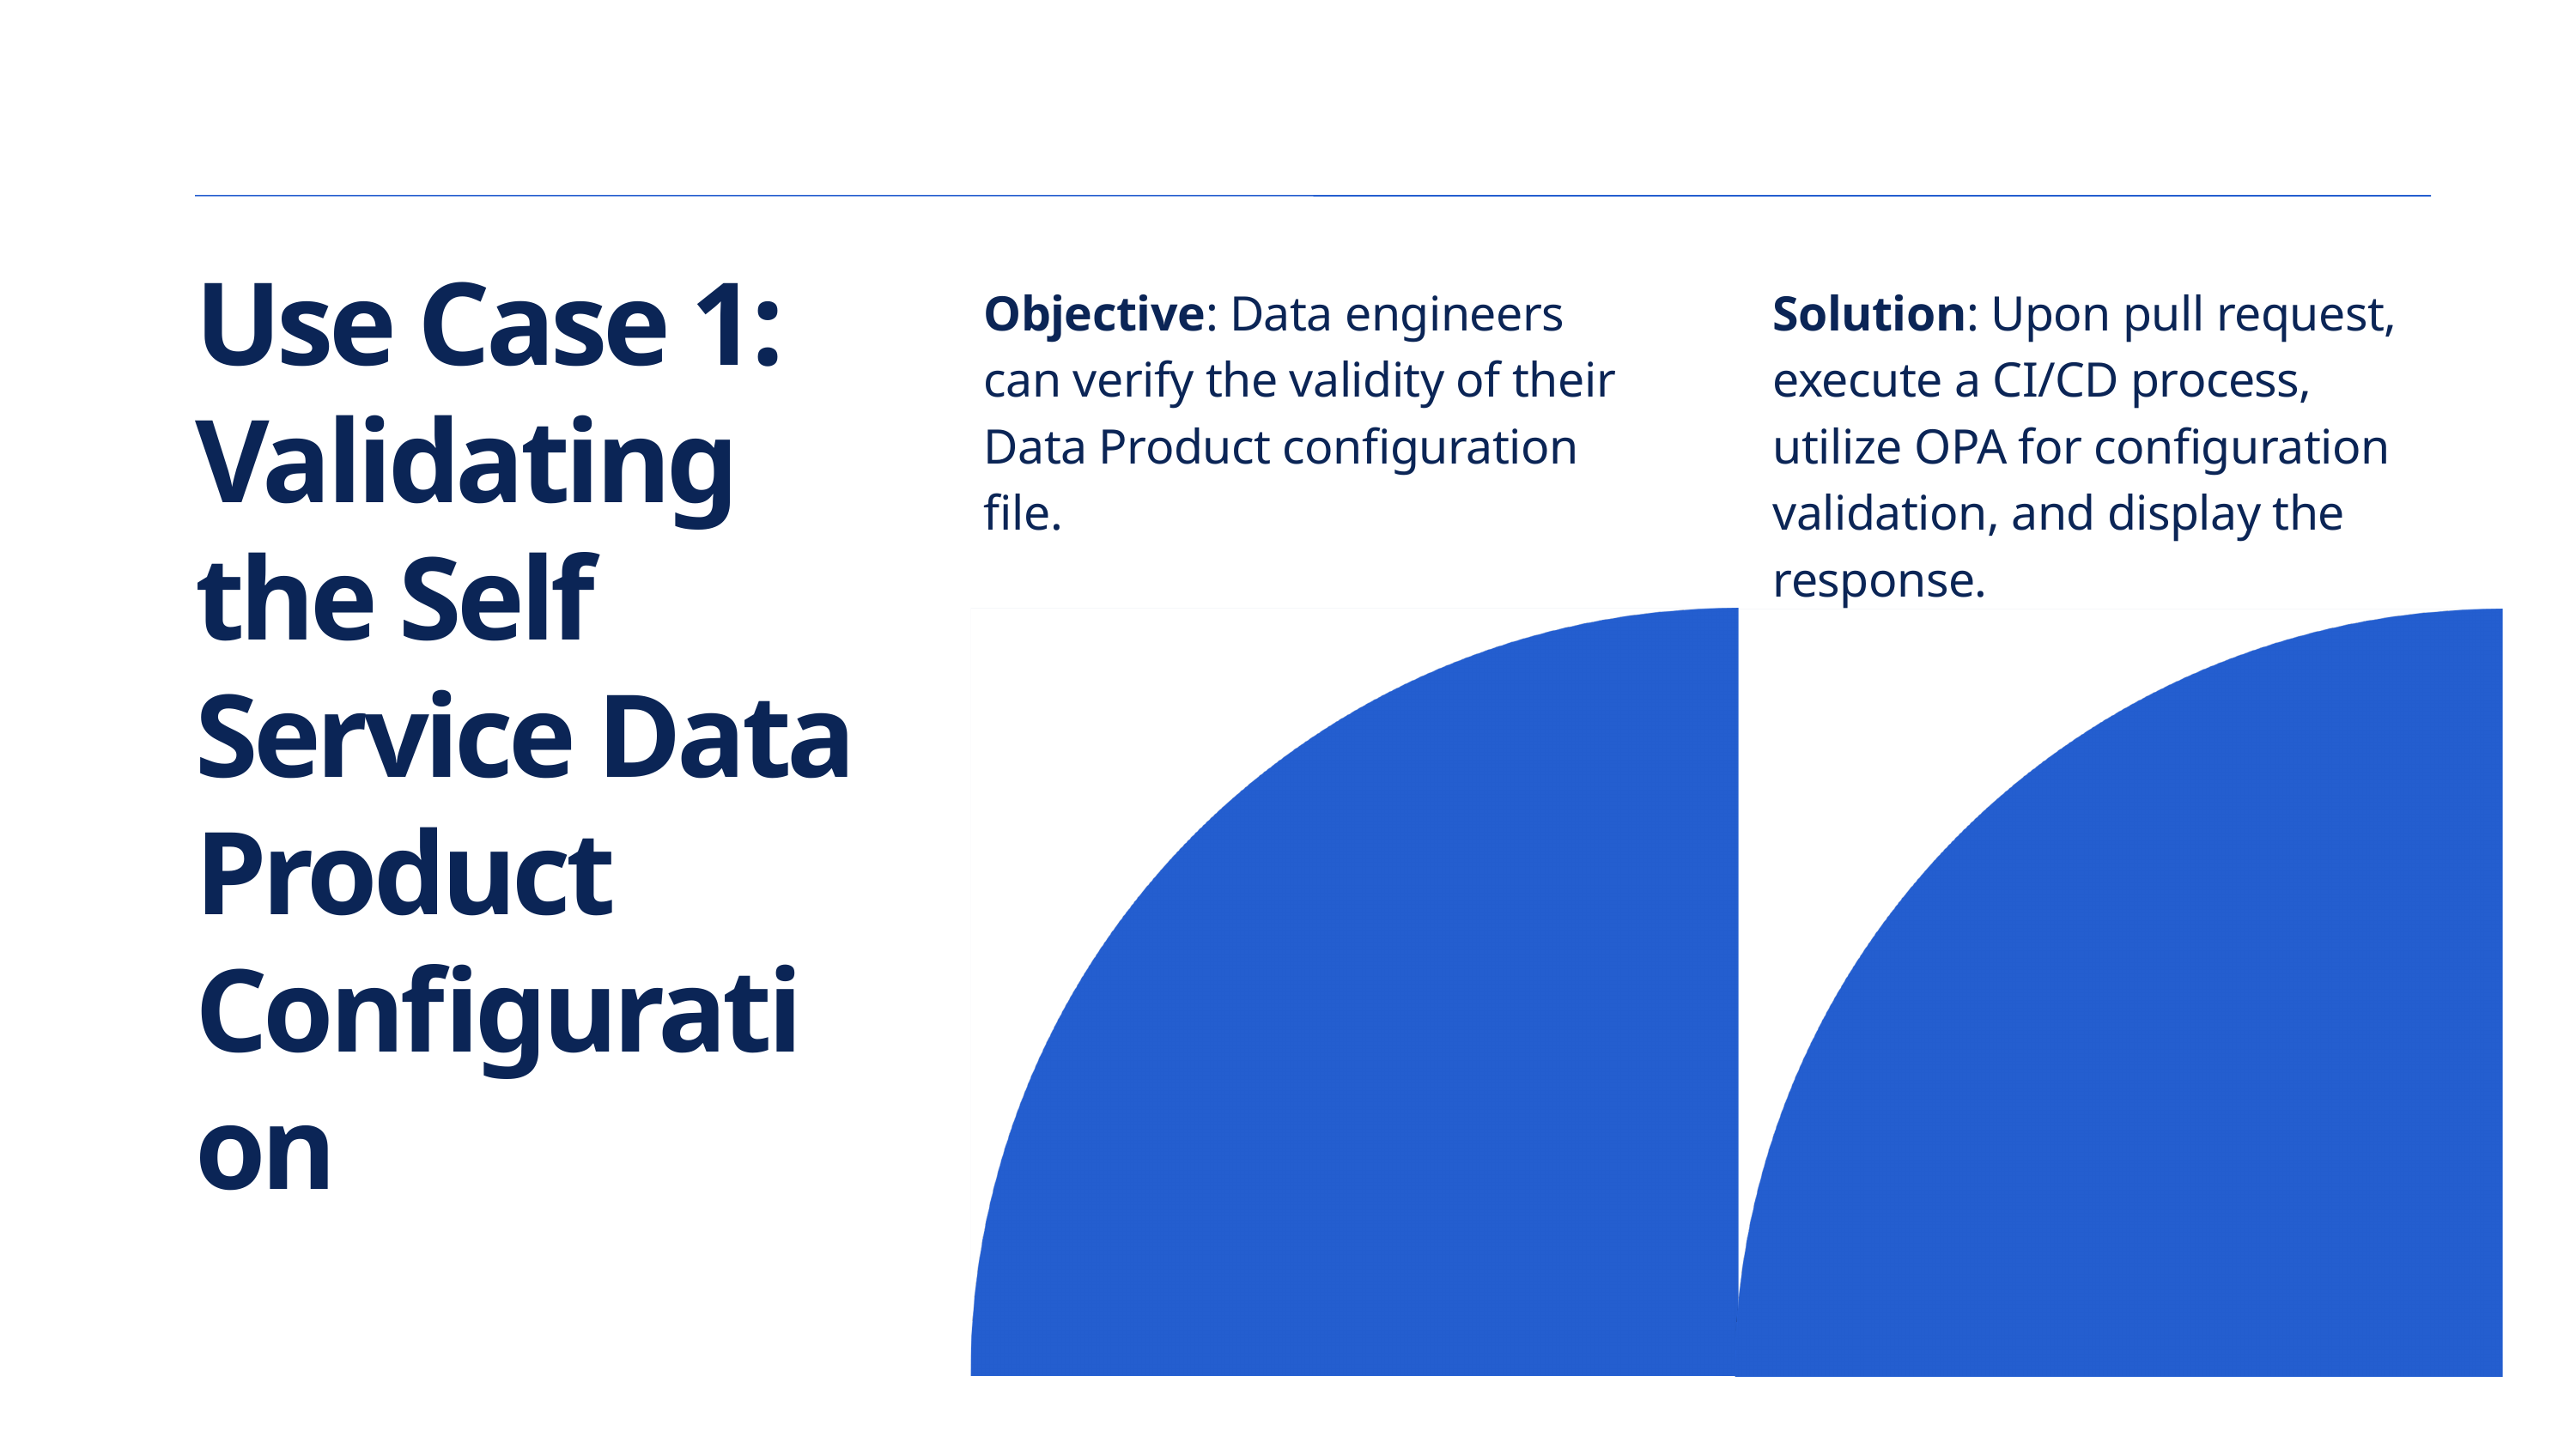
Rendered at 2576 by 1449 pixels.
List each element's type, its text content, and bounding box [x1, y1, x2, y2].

text_box [1735, 609, 2503, 1377]
text_box [970, 608, 1739, 1377]
text_box Solution: Upon pull request, execute a CI/CD process, utilize OPA for configuration validation, and display the response. [1772, 273, 2432, 607]
text_box Objective: Data engineers can verify the validity of their Data Product configuration file. [983, 273, 1643, 540]
text_box Use Case 1: Validating the Self Service Data Product Configuration [195, 251, 854, 1213]
